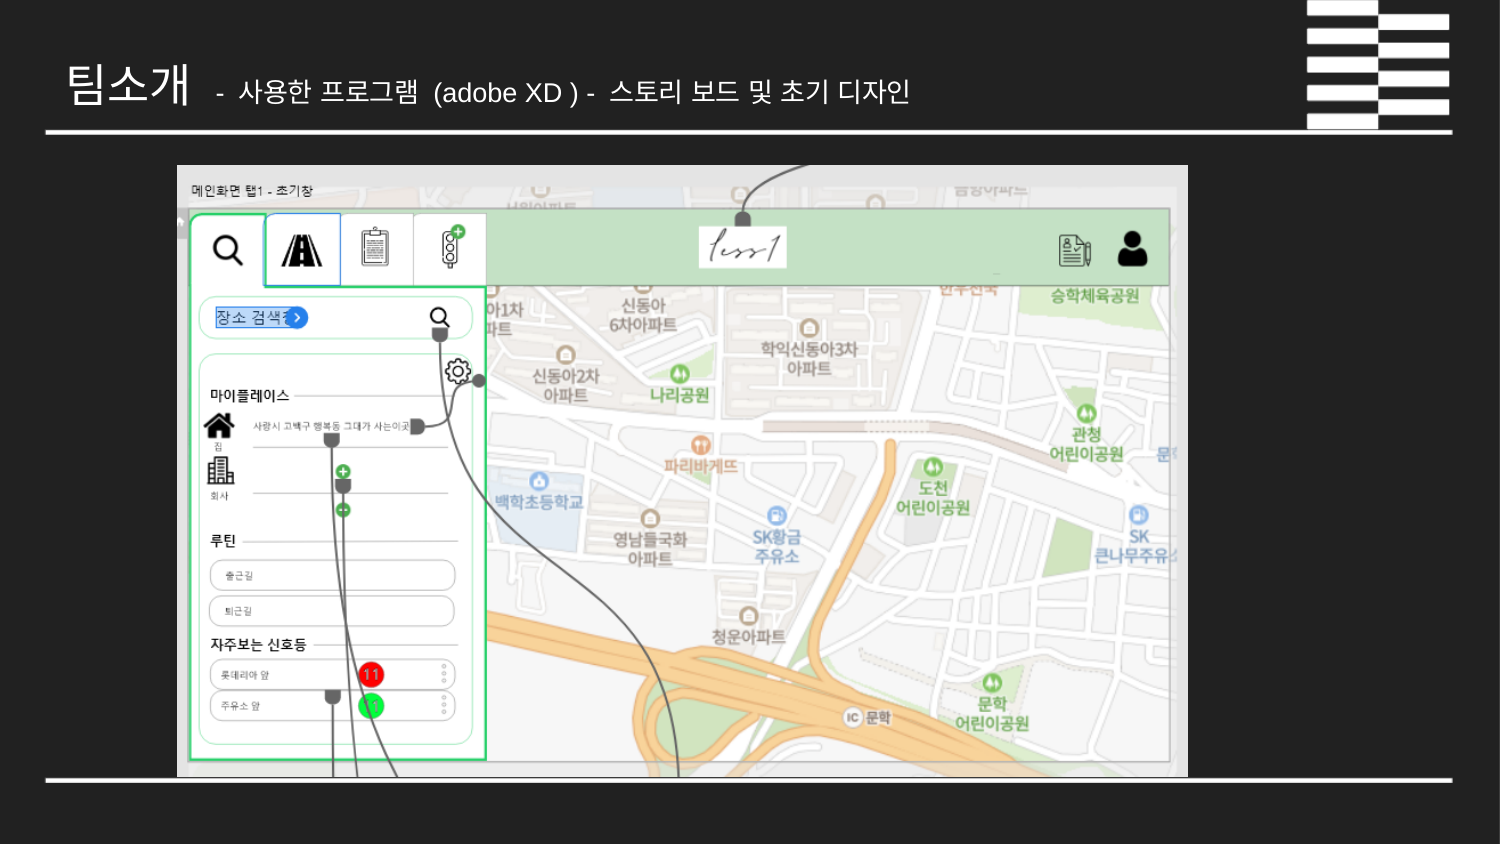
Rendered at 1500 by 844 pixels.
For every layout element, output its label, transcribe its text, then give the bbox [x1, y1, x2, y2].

picture [0, 0, 1500, 844]
text_box 팀소개 - 사용한 프로그램 (adobe XD ) - 스토리 보드 및 초기 디자인 [50, 41, 1314, 127]
